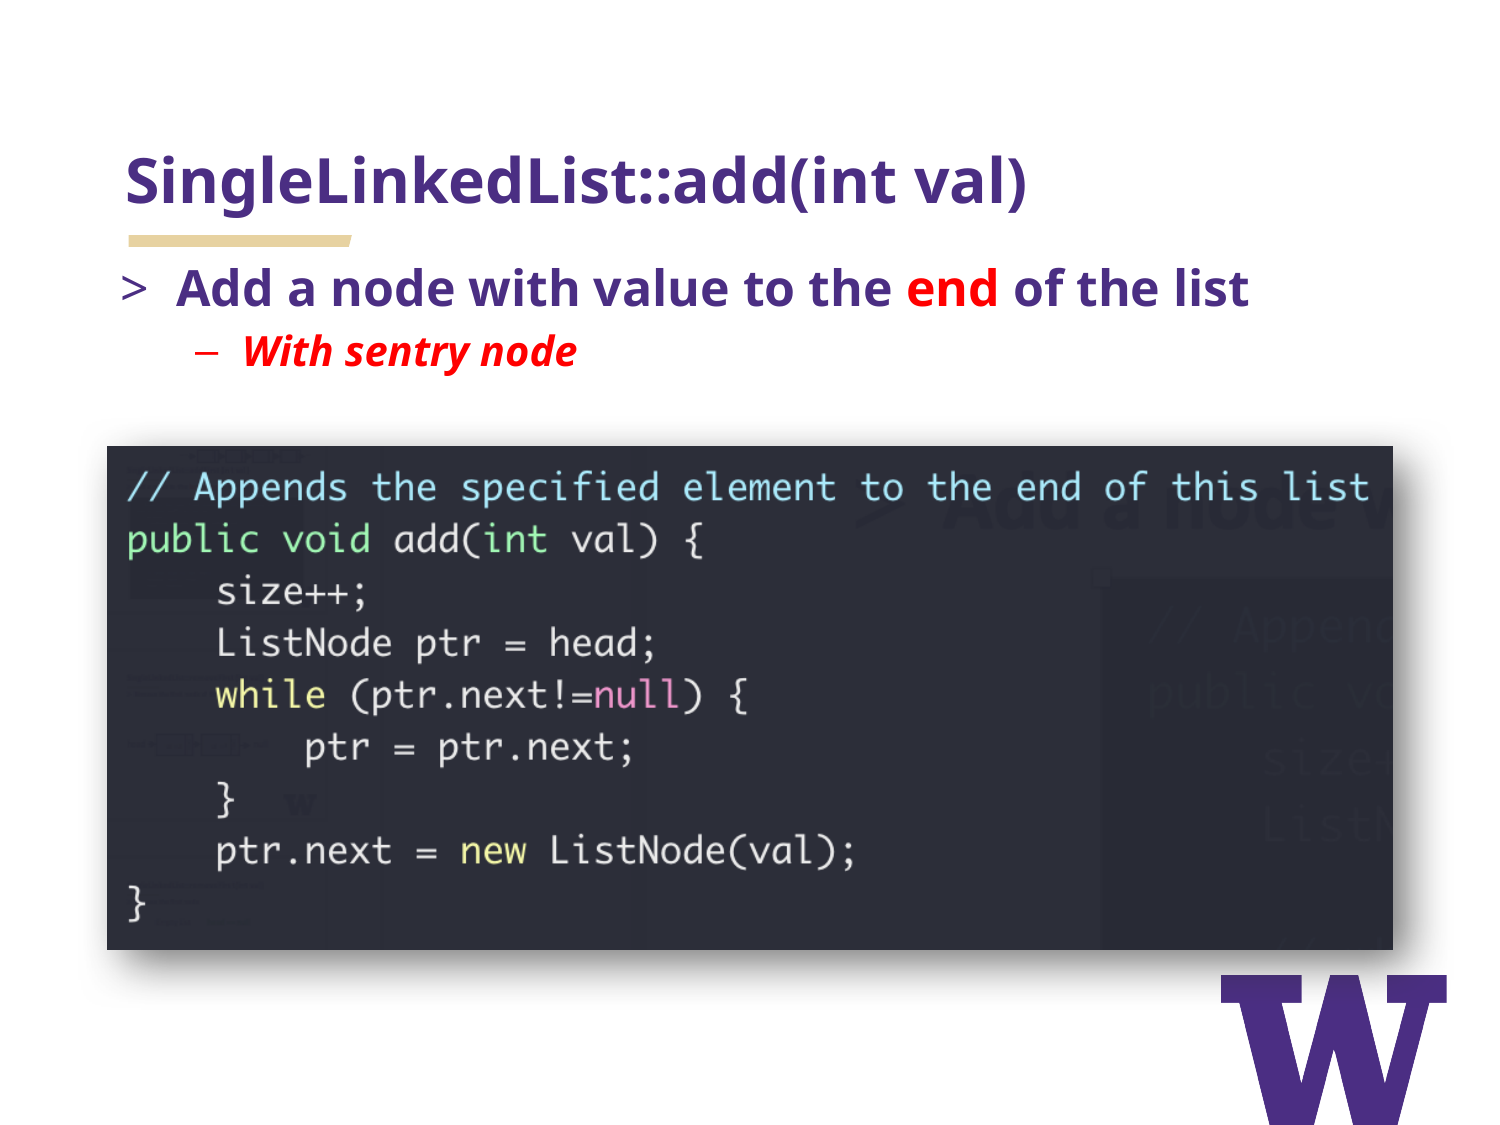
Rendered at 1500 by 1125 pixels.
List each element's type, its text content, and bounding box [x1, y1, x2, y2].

list Add a node with value to the end of the list With sentry node [105, 249, 1450, 909]
picture [107, 446, 1393, 950]
title SingleLinkedList::add(int val) [110, 60, 1453, 224]
picture [1221, 975, 1447, 1125]
picture [128, 235, 352, 247]
